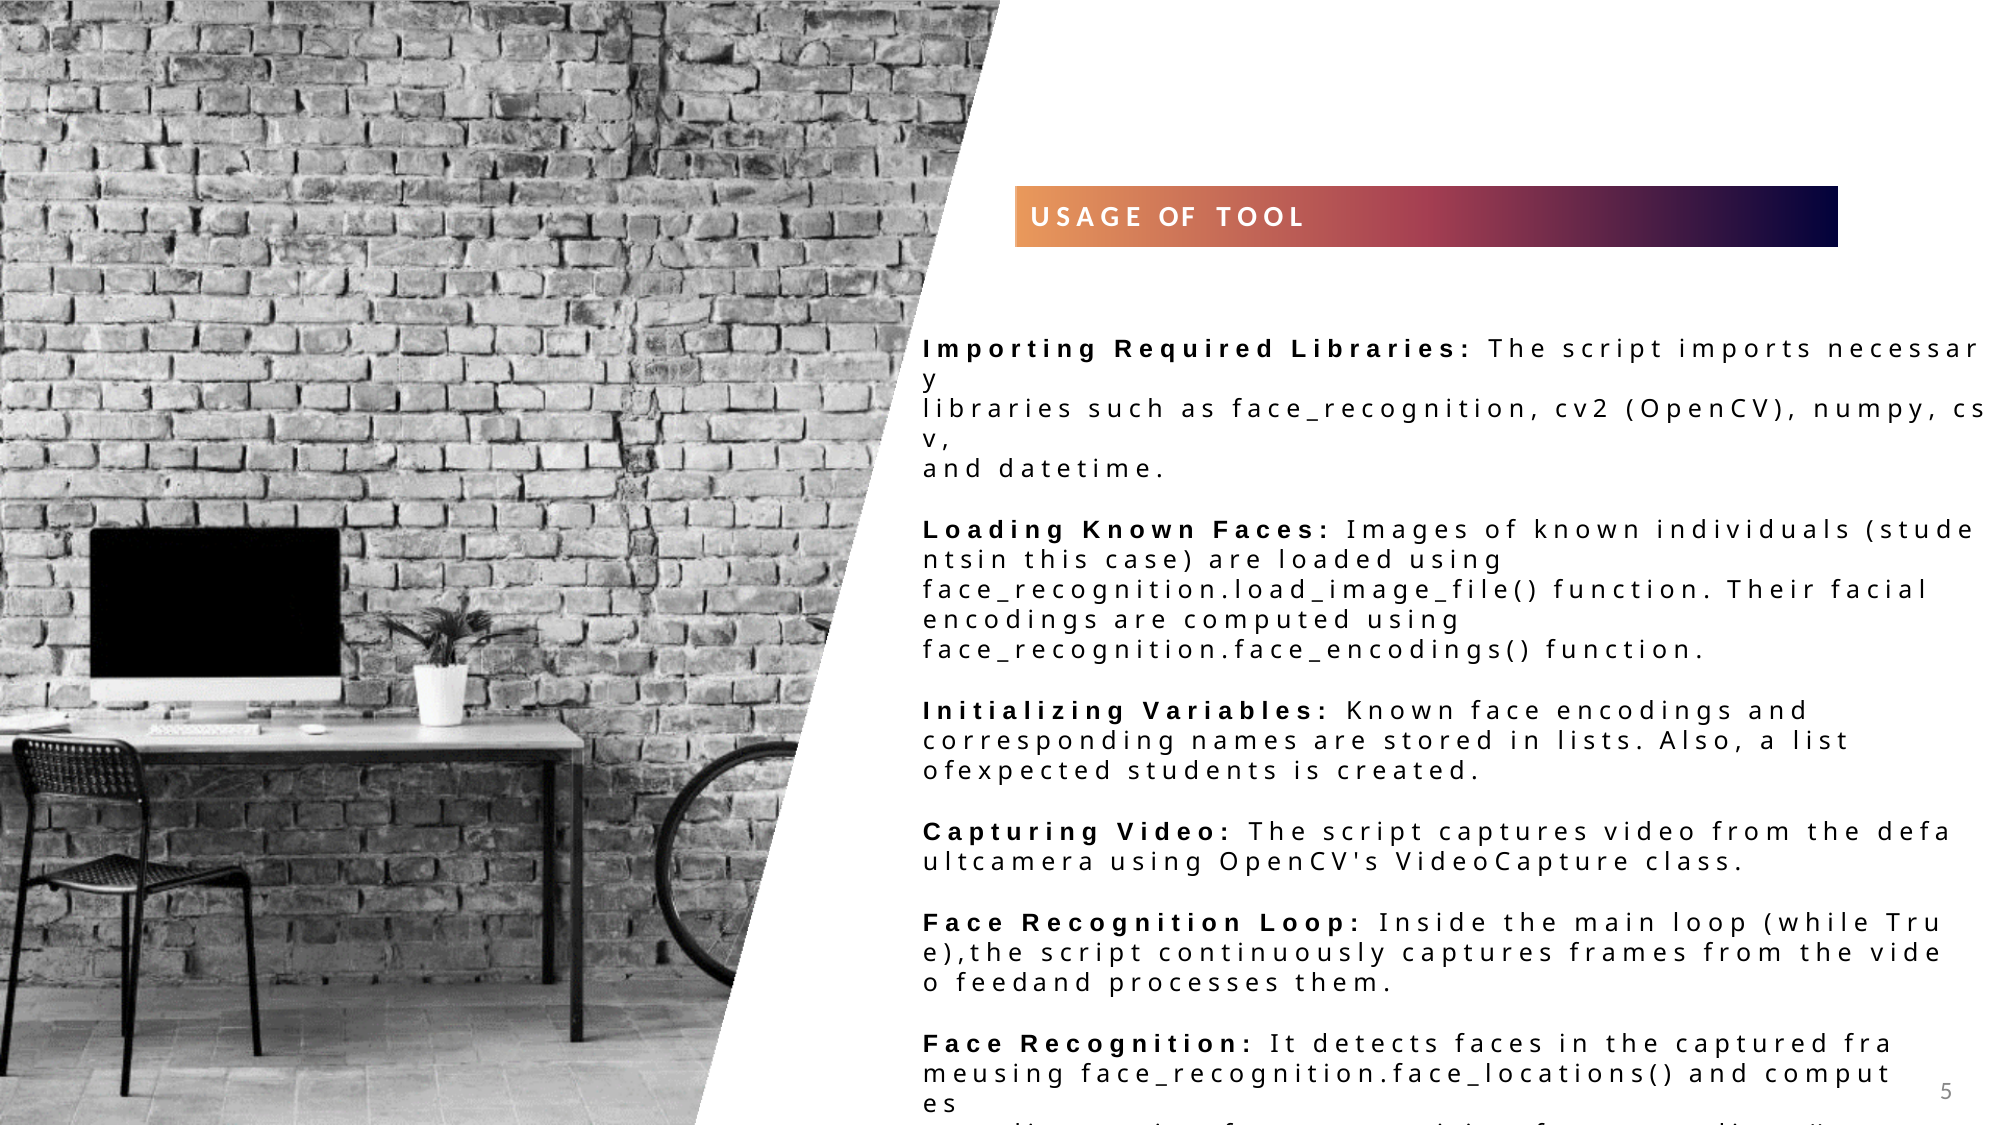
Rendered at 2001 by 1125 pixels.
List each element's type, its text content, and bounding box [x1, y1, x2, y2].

picture [0, 0, 1001, 1125]
text_box I m p o r t i n g R e q u i r e d L i b r a r i e s : T h e s c r i p t i m p o r t s n e c e s s a r y l i b r a r i e s s u c h a s f a c e _ r e c o g n i t i o n , c v 2 ( O p e n C V ) , n u m p y , c s v , a n d d a t e t i m e . L o a d i n g K n o w n F a c e s : I m a g e s o f k n o w n i n d i v i d u a l s ( s t u d e n t s i n t h i s c a s e ) a r e l o a d e d u s i n g f a c e _ r e c o g n i t i o n . l o a d _ i m a g e _ f i l e ( ) f u n c t i o n . T h e i r f a c i a l e n c o d i n g s a r e c o m p u t e d u s i n g f a c e _ r e c o g n i t i o n . f a c e _ e n c o d i n g s ( ) f u n c t i o n . I n i t i a l i z i n g V a r i a b l e s : K n o w n f a c e e n c o d i n g s a n d c o r r e s p o n d i n g n a m e s a r e s t o r e d i n l i s t s . A l s o , a l i s t o f e x p e c t e d s t u d e n t s i s c r e a t e d . C a p t u r i n g V i d e o : T h e s c r i p t c a p t u r e s v i d e o f r o m t h e d e f a u l t c a m e r a u s i n g O p e n C V ' s V i d e o C a p t u r e c l a s s . F a c e R e c o g n i t i o n L o o p : I n s i d e t h e m a i n l o o p ( w h i l e T r u e ) , t h e s c r i p t c o n t i n u o u s l y c a p t u r e s f r a m e s f r o m t h e v i d e o f e e d a n d p r o c e s s e s t h e m . F a c e R e c o g n i t i o n : I t d e t e c t s f a c e s i n t h e c a p t u r e d f r a m e u s i n g f a c e _ r e c o g n i t i o n . f a c e _ l o c a t i o n s ( ) a n d c o m p u t e s e n c o d i n g s u s i n g f a c e _ r e c o g n i t i o n . f a c e _ e n c o d i n g s (). [1004, 330, 1986, 1125]
slide_number 7 [1920, 1078, 1961, 1125]
picture [1015, 185, 1839, 247]
